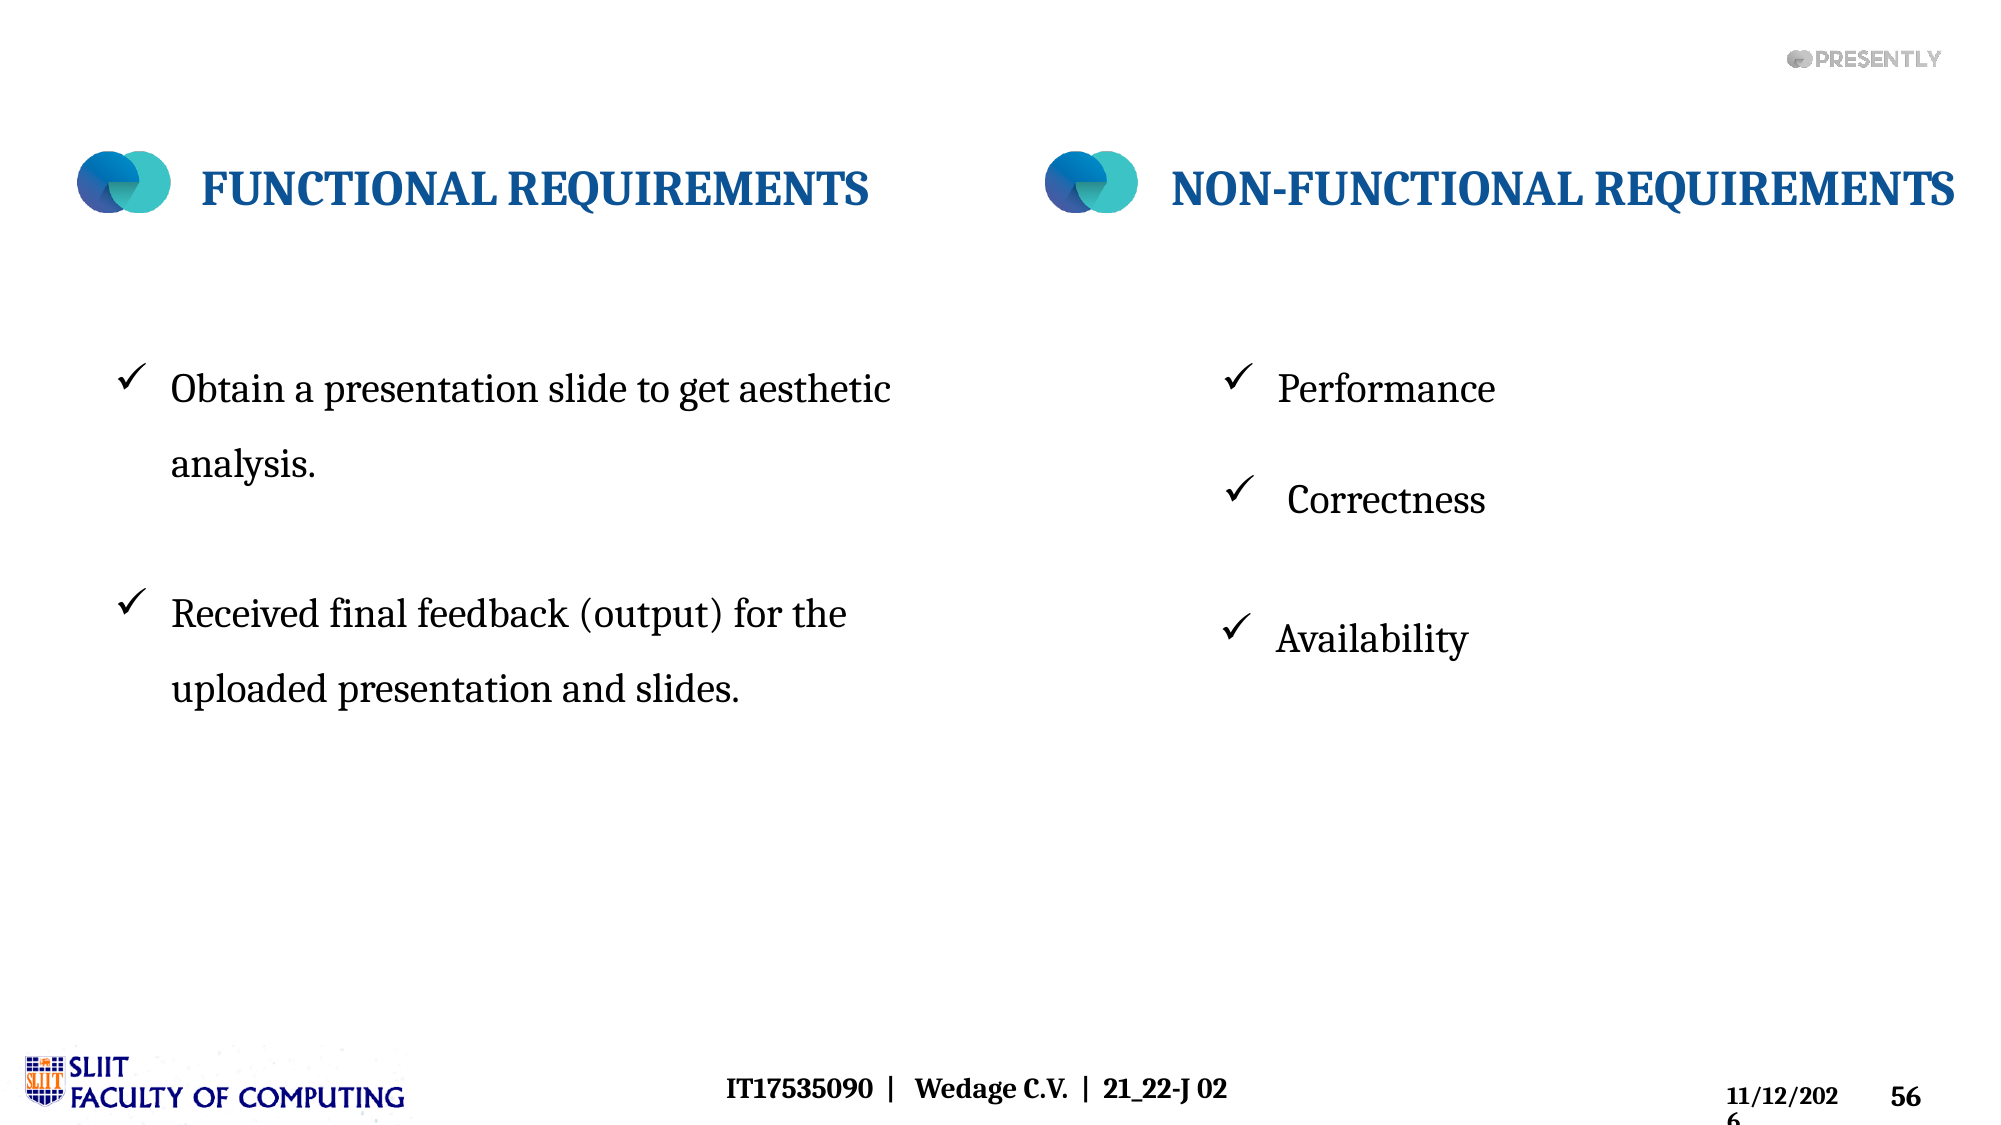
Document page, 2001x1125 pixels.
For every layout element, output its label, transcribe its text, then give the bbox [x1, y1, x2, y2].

text_box FUNCTIONAL REQUIREMENTS [245, 147, 885, 223]
text_box Correctness [1207, 464, 1548, 530]
text_box NON-FUNCTIONAL REQUIREMENTS [1212, 147, 1971, 223]
text_box Availability [1204, 602, 1512, 668]
text_box IT17535090 | Wedage C.V. | 21_22-J 02 [711, 1062, 1289, 1125]
picture [2, 61, 245, 304]
picture [0, 1045, 413, 1125]
text_box Obtain a presentation slide to get aesthetic analysis. Received final feedback (output) for the uploaded presentation and slides. [99, 328, 1019, 719]
picture [1742, 0, 1986, 180]
text_box Performance [1169, 328, 1530, 419]
picture [969, 61, 1212, 304]
